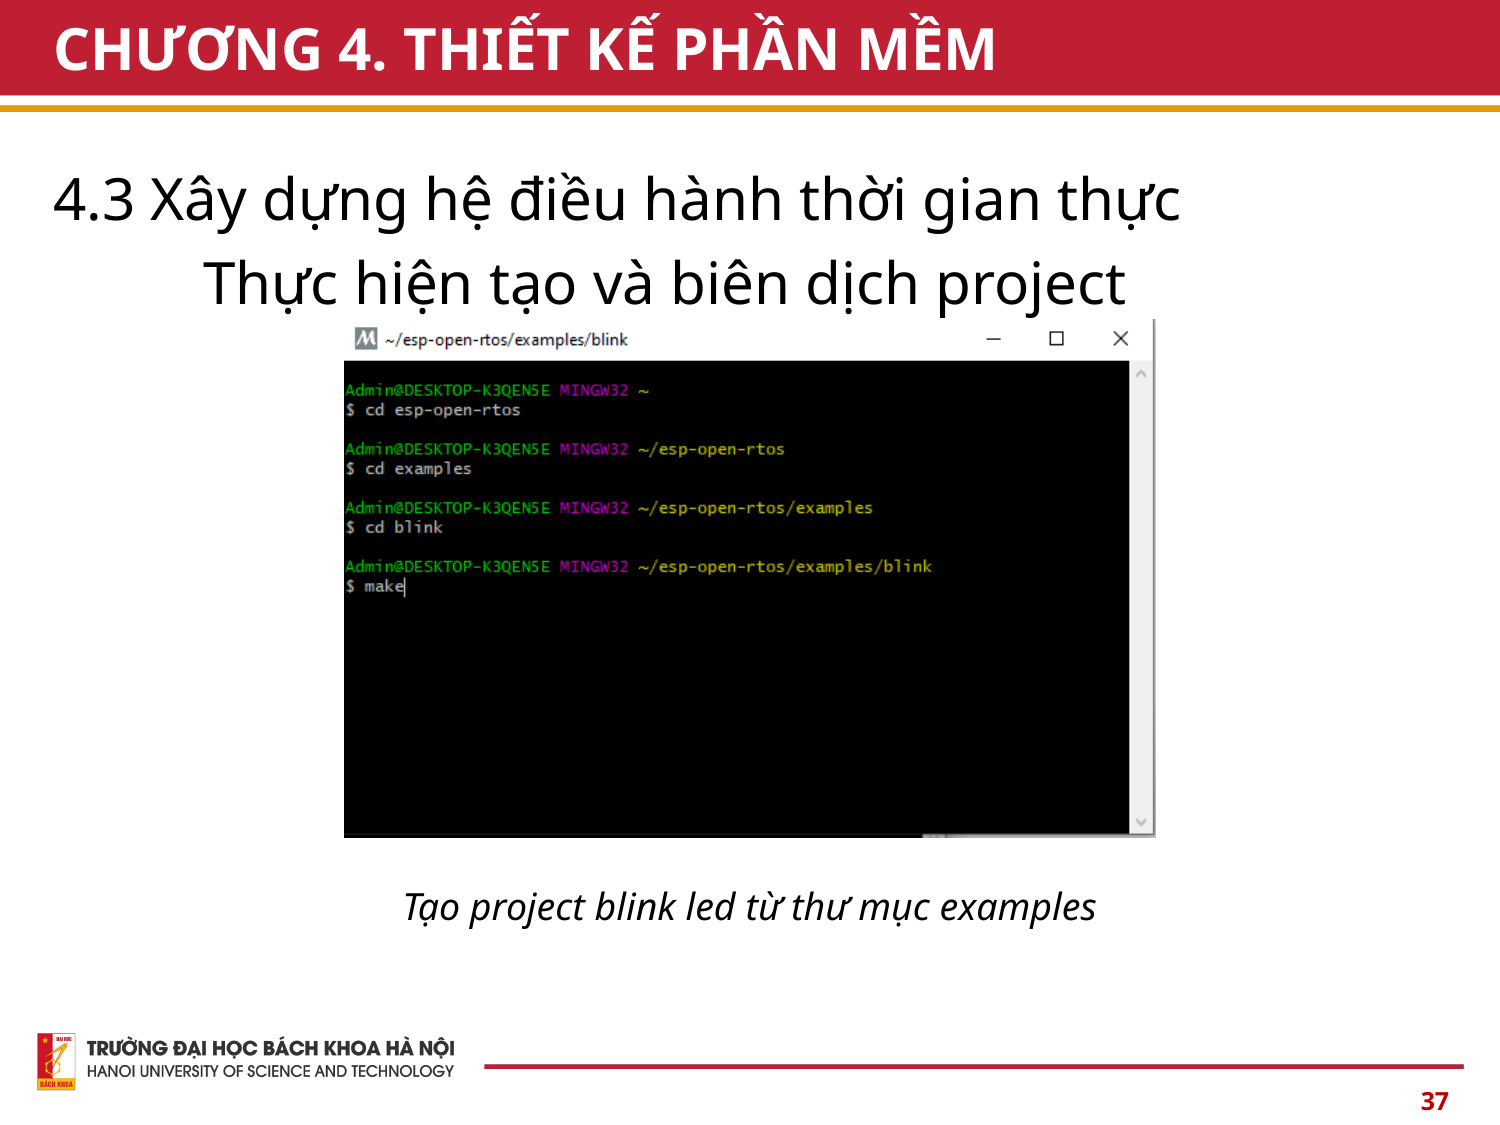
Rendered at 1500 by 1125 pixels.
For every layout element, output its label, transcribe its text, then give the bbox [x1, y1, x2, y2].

text_box CHƯƠNG 4. THIẾT KẾ PHẦN MỀM [38, 12, 1462, 87]
picture [0, 0, 1500, 1125]
text_box Tạo project blink led từ thư mục examples [387, 875, 1113, 936]
slide_number 37 [1126, 1078, 1464, 1125]
text_box 4.3 Xây dựng hệ điều hành thời gian thực Thực hiện tạo và biên dịch project [38, 162, 1500, 1033]
picture [344, 319, 1156, 838]
